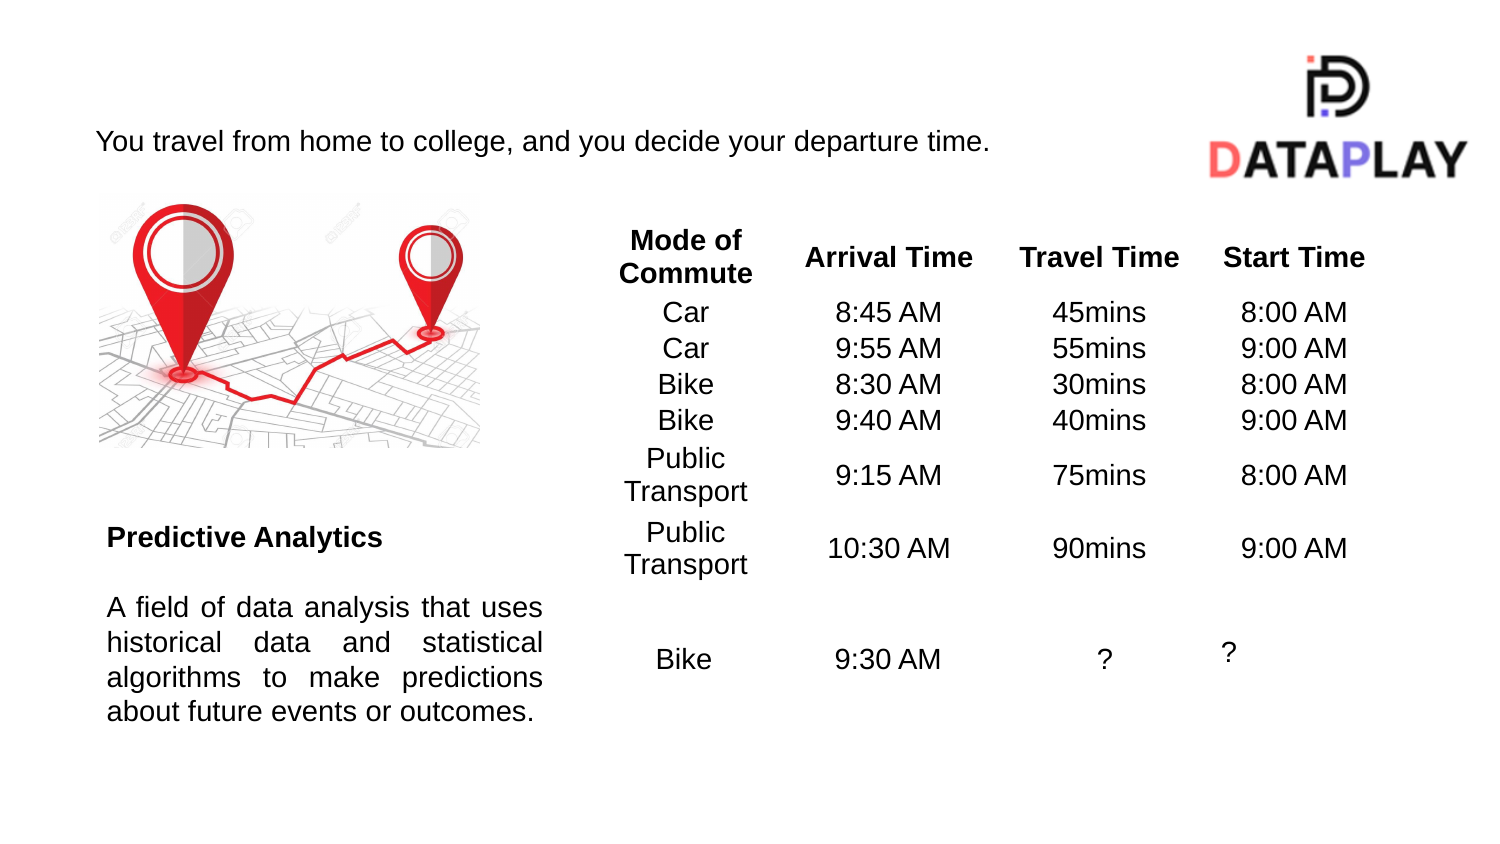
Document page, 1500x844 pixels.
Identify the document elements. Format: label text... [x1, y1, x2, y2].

table_cell Car [596, 293, 776, 330]
table_cell 9:15 AM [776, 438, 1002, 511]
picture [1182, 0, 1500, 194]
table_cell 9:55 AM [776, 330, 1002, 366]
table_cell 9:40 AM [776, 402, 1002, 438]
table_cell 8:00 AM [1197, 366, 1392, 402]
table_cell 9:00 AM [1197, 511, 1392, 584]
table_cell 8:45 AM [776, 293, 1002, 330]
table_cell Bike [596, 402, 776, 438]
table_cell 90mins [1002, 511, 1197, 584]
text_box You travel from home to college, and you decide your departure time. [80, 115, 1245, 166]
picture [99, 193, 481, 448]
table_cell 30mins [1002, 366, 1197, 402]
table_cell 75mins [1002, 438, 1197, 511]
table_cell Public Transport [596, 511, 776, 584]
table_header Mode of Commute [596, 220, 776, 293]
table_header ? [1206, 628, 1392, 689]
table_cell 40mins [1002, 402, 1197, 438]
table_cell Car [596, 330, 776, 366]
table_header Arrival Time [776, 220, 1002, 293]
table_header Bike [596, 628, 772, 689]
table_cell 8:30 AM [776, 366, 1002, 402]
table_cell 45mins [1002, 293, 1197, 330]
table_cell 9:00 AM [1197, 402, 1392, 438]
table_cell 9:00 AM [1197, 330, 1392, 366]
table_header ? [1004, 628, 1206, 689]
table_cell 10:30 AM [776, 511, 1002, 584]
table_cell Public Transport [596, 438, 776, 511]
table_header Travel Time [1002, 220, 1197, 293]
table_header Start Time [1197, 220, 1392, 293]
table_cell 55mins [1002, 330, 1197, 366]
table_cell Bike [596, 366, 776, 402]
table_cell 8:00 AM [1197, 293, 1392, 330]
text_box Predictive Analytics A field of data analysis that uses historical data and statistical algorithms to make predictions about future events or outcomes. [91, 510, 559, 771]
table_cell 8:00 AM [1197, 438, 1392, 511]
table_header 9:30 AM [772, 628, 1004, 689]
